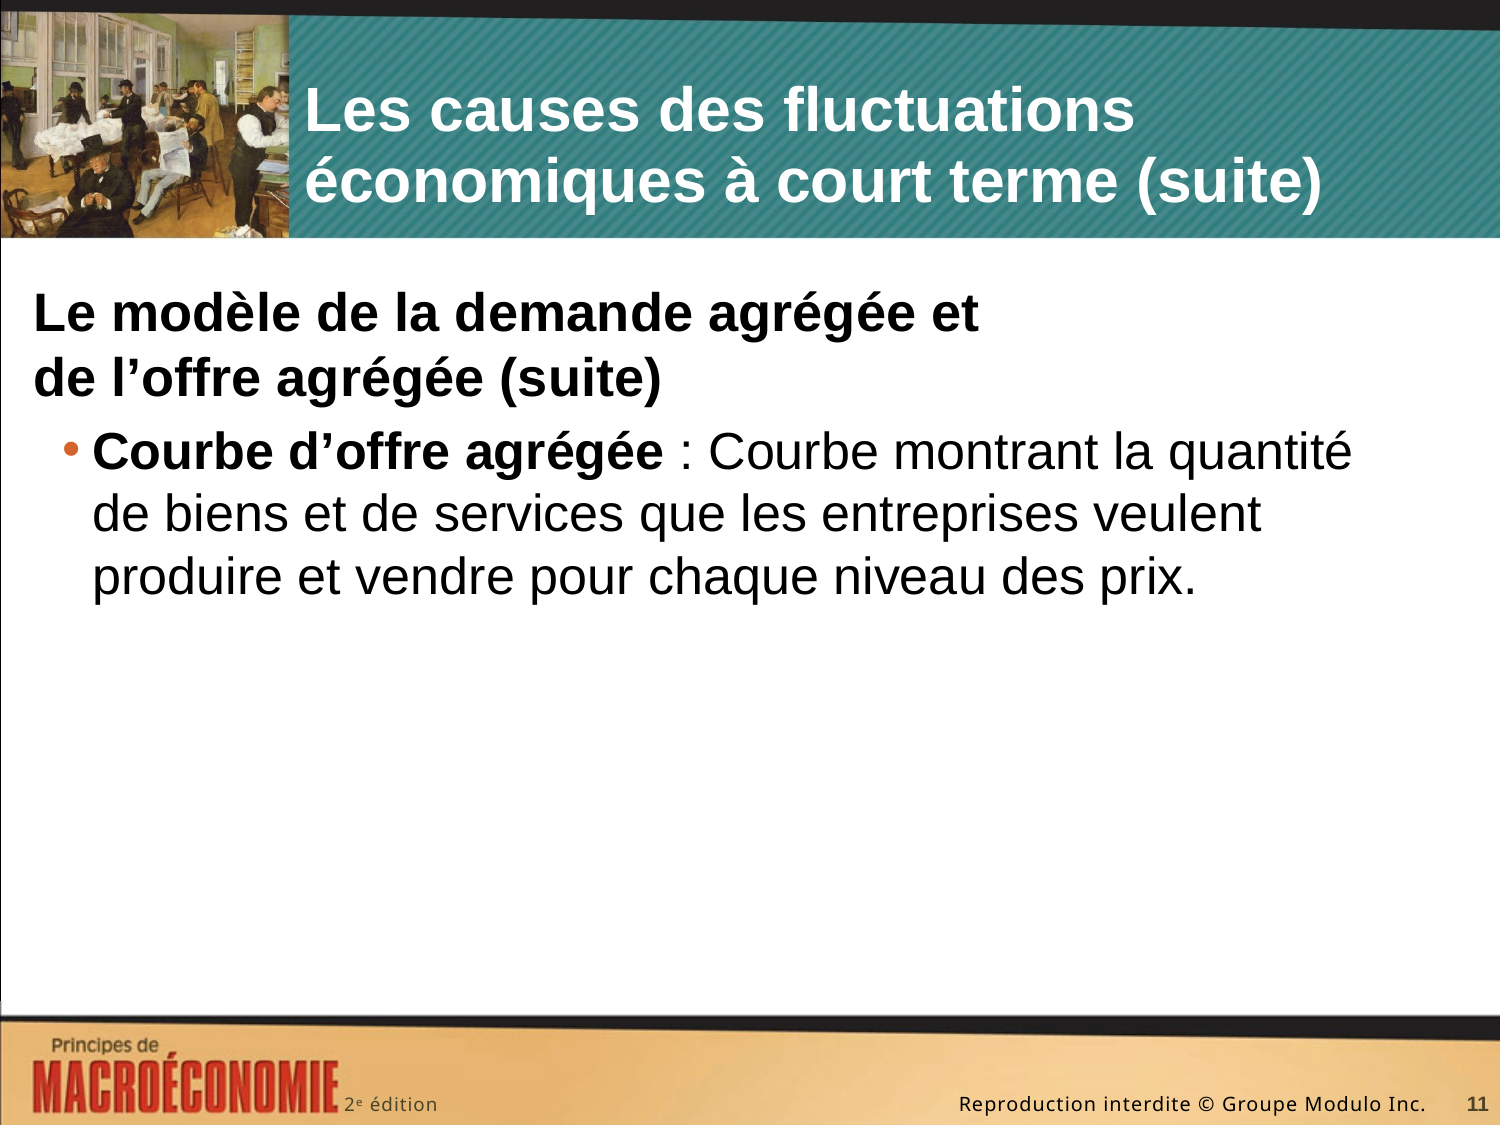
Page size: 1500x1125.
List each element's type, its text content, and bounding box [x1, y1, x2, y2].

title Les causes des fluctuations économiques à court terme (suite) [304, 32, 1431, 223]
picture [1412, 1102, 1417, 1110]
picture [0, 0, 1500, 1125]
list Le modèle de la demande agrégée et de l’offre agrégée (suite) Courbe d’offre agrégée : Courbe montrant la quantité de biens et de services que les entreprises veulent produire et vendre pour chaque niveau des prix. [17, 269, 1431, 1000]
slide_number 11 [1417, 1070, 1489, 1125]
